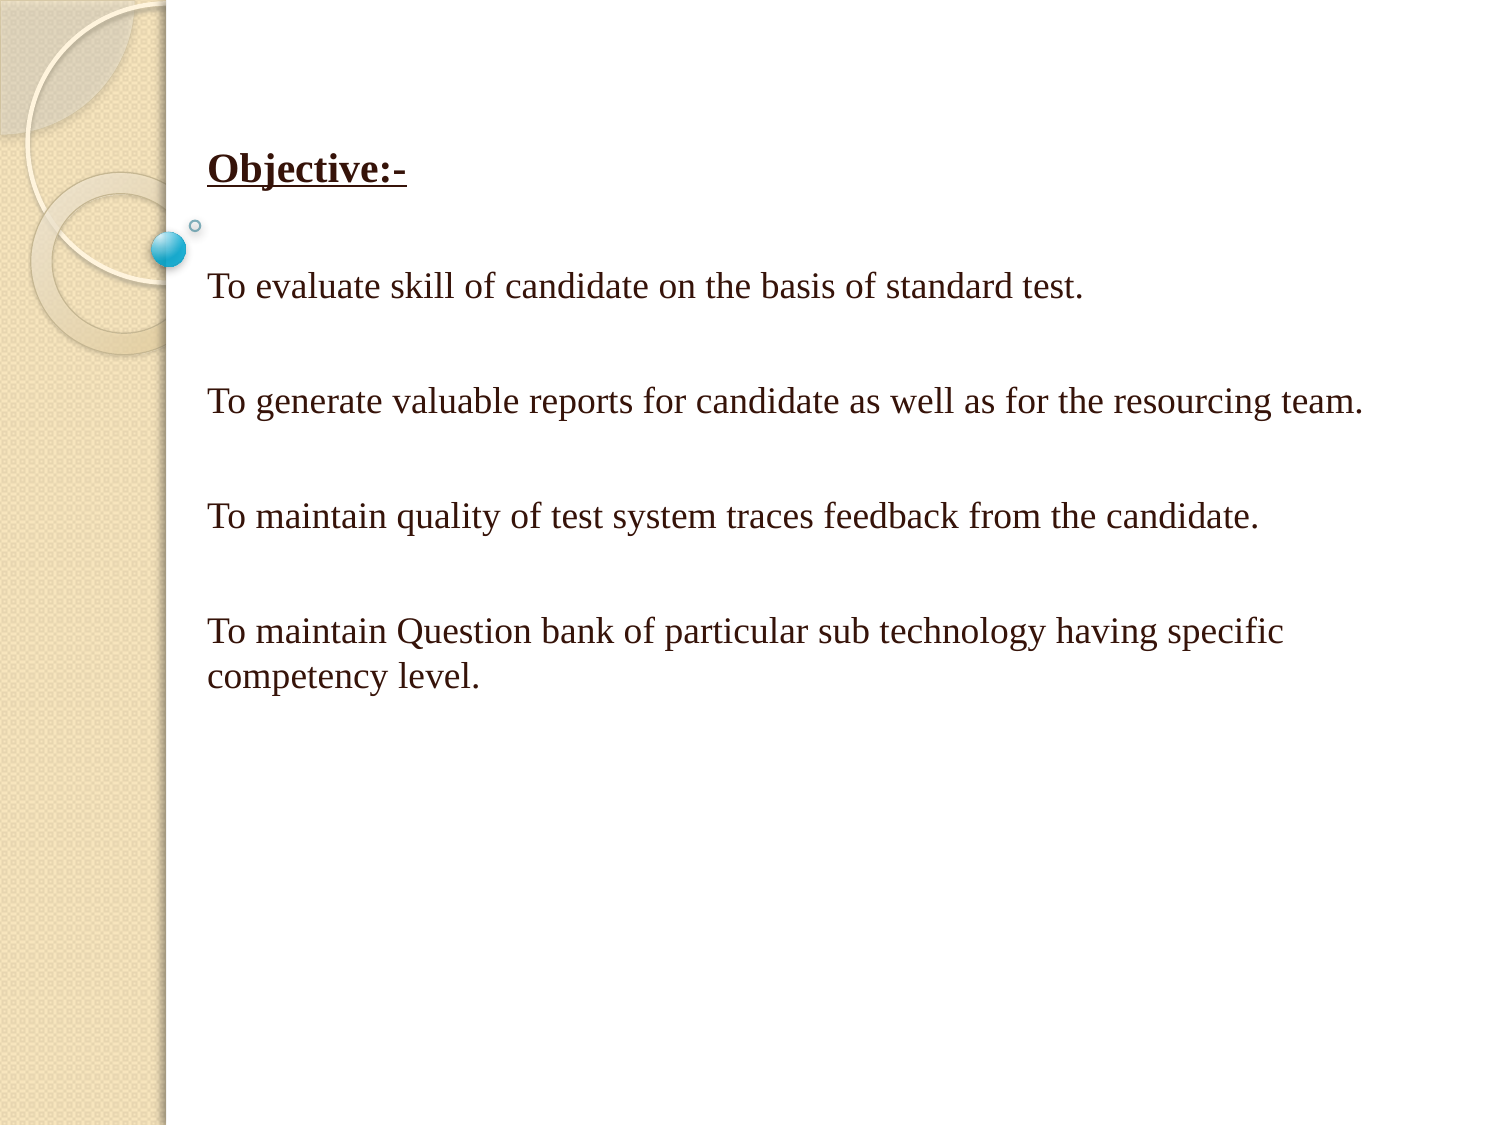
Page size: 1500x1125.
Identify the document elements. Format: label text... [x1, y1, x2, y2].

text_box Objective:- To evaluate skill of candidate on the basis of standard test. To generate valuable reports for candidate as well as for the resourcing team. To maintain quality of test system traces feedback from the candidate. To maintain Question bank of particular sub technology having specific competency level. [187, 133, 1428, 876]
